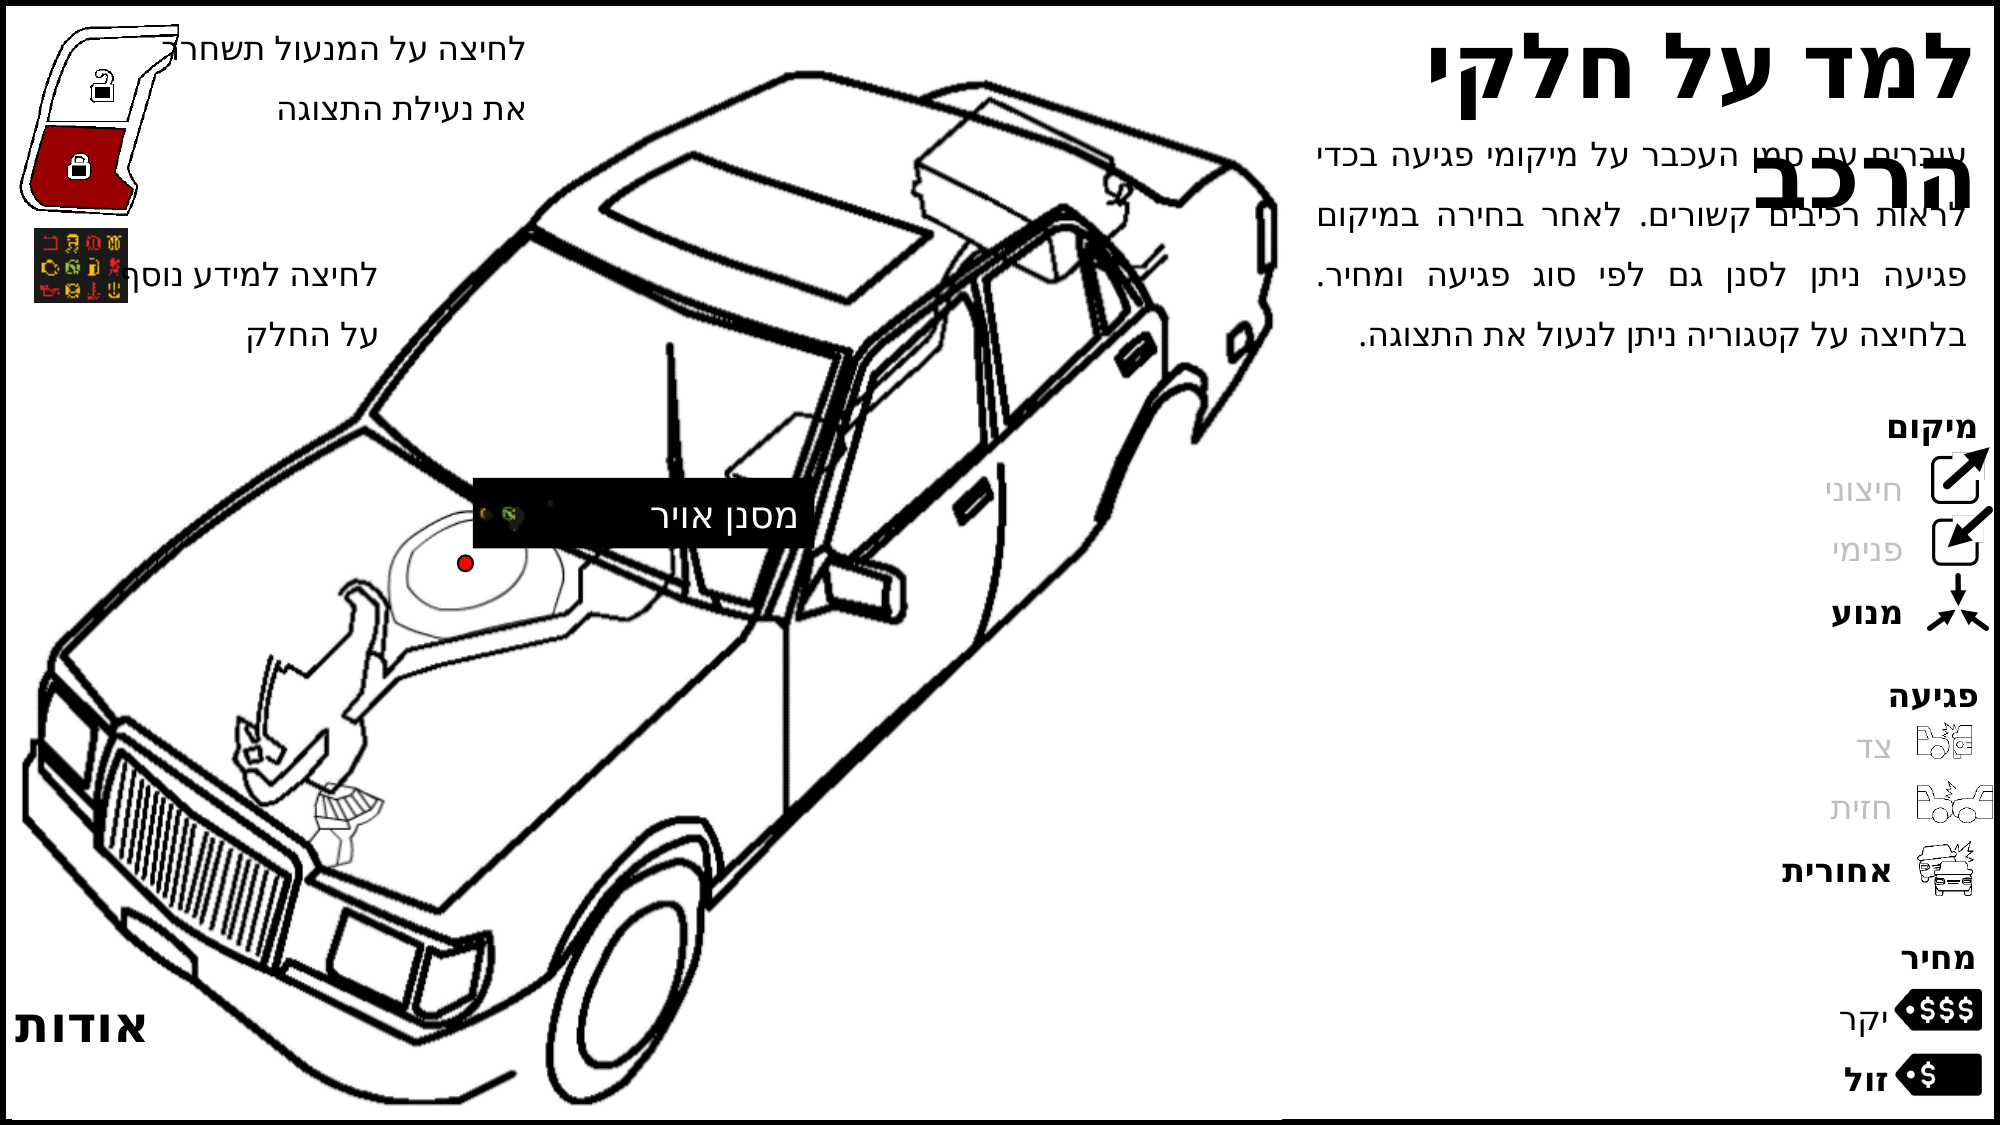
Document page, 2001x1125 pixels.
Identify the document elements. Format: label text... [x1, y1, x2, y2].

picture [1931, 423, 2000, 504]
text_box למד על חלקי הרכב [1233, 0, 1994, 235]
text_box [0, 0, 2000, 1125]
text_box אודות [0, 985, 12, 1061]
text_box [472, 477, 815, 549]
text_box חיצוני [1614, 440, 1919, 501]
picture [1917, 781, 1993, 823]
text_box אחורית [1357, 821, 1908, 897]
text_box לחיצה על המנעול תשחרר את נעילת התצוגה [127, 0, 543, 60]
picture [1927, 573, 1989, 631]
text_box צד [1402, 698, 1908, 758]
text_box פגיעה [1608, 646, 1994, 722]
text_box יקר [1796, 970, 1892, 1030]
text_box עוברים עם סמן העכבר על מיקומי פגיעה בכדי לראות רכיבים קשורים. לאחר בחירה במיקום פגיעה ניתן לסנן גם לפי סוג פגיעה ומחיר. בלחיצה על קטגוריה ניתן לנעול את התצוגה. [1301, 106, 1984, 361]
text_box פנימי [1614, 501, 1919, 563]
picture [1917, 722, 1972, 760]
text_box מחיר [1606, 908, 1992, 984]
picture [1924, 506, 1993, 571]
text_box מיקום [1680, 377, 1994, 453]
picture [12, 14, 1283, 1120]
text_box מנוע [1614, 563, 1919, 639]
text_box חזית [1357, 758, 1908, 821]
text_box זול [1796, 1030, 1893, 1106]
picture [1917, 841, 1974, 896]
picture [1892, 964, 1984, 1120]
text_box לחיצה למידע נוסף על החלק [0, 225, 12, 361]
